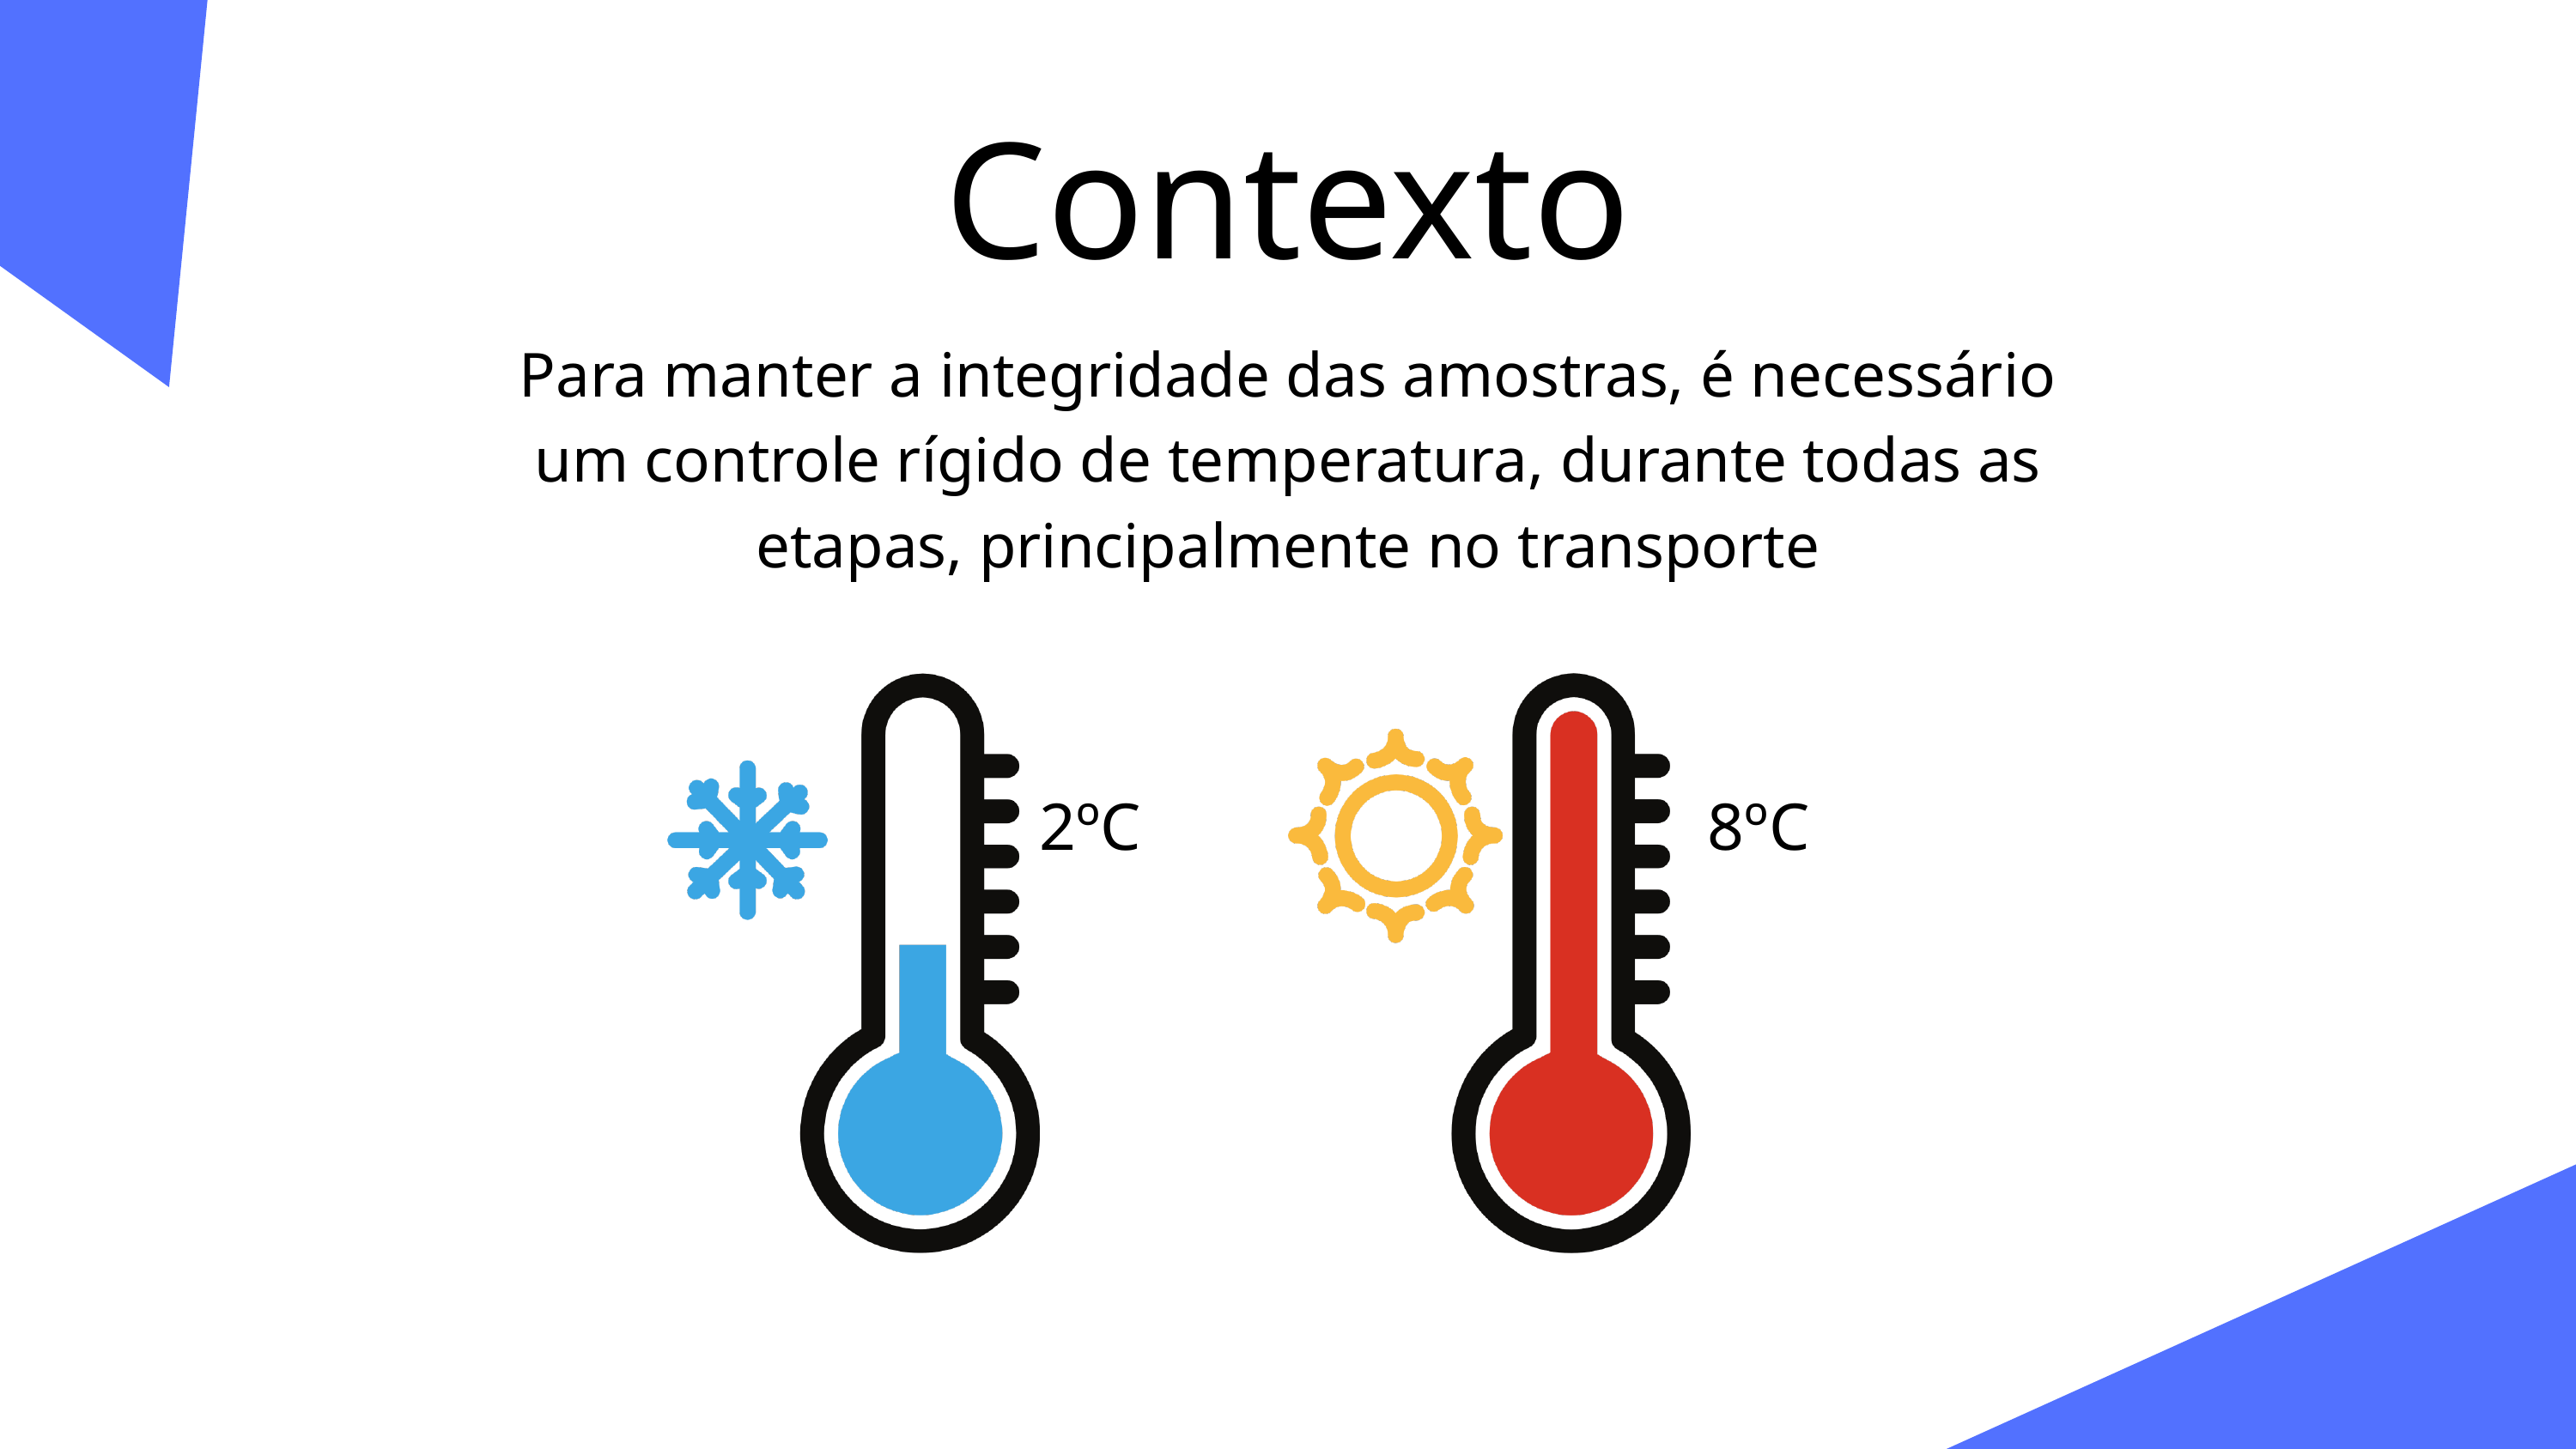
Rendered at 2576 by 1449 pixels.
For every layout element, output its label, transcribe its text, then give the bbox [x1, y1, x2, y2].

text_box 8ºC [1707, 773, 1811, 864]
picture [1287, 673, 1692, 1253]
picture [666, 673, 1040, 1253]
text_box Para manter a integridade das amostras, é necessário um controle rígido de temperatura, durante todas as etapas, principalmente no transporte [507, 324, 2068, 580]
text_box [1971, 1050, 2576, 1449]
text_box 2ºC [1044, 773, 1143, 864]
text_box Contexto [904, 65, 1672, 291]
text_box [0, 0, 489, 194]
